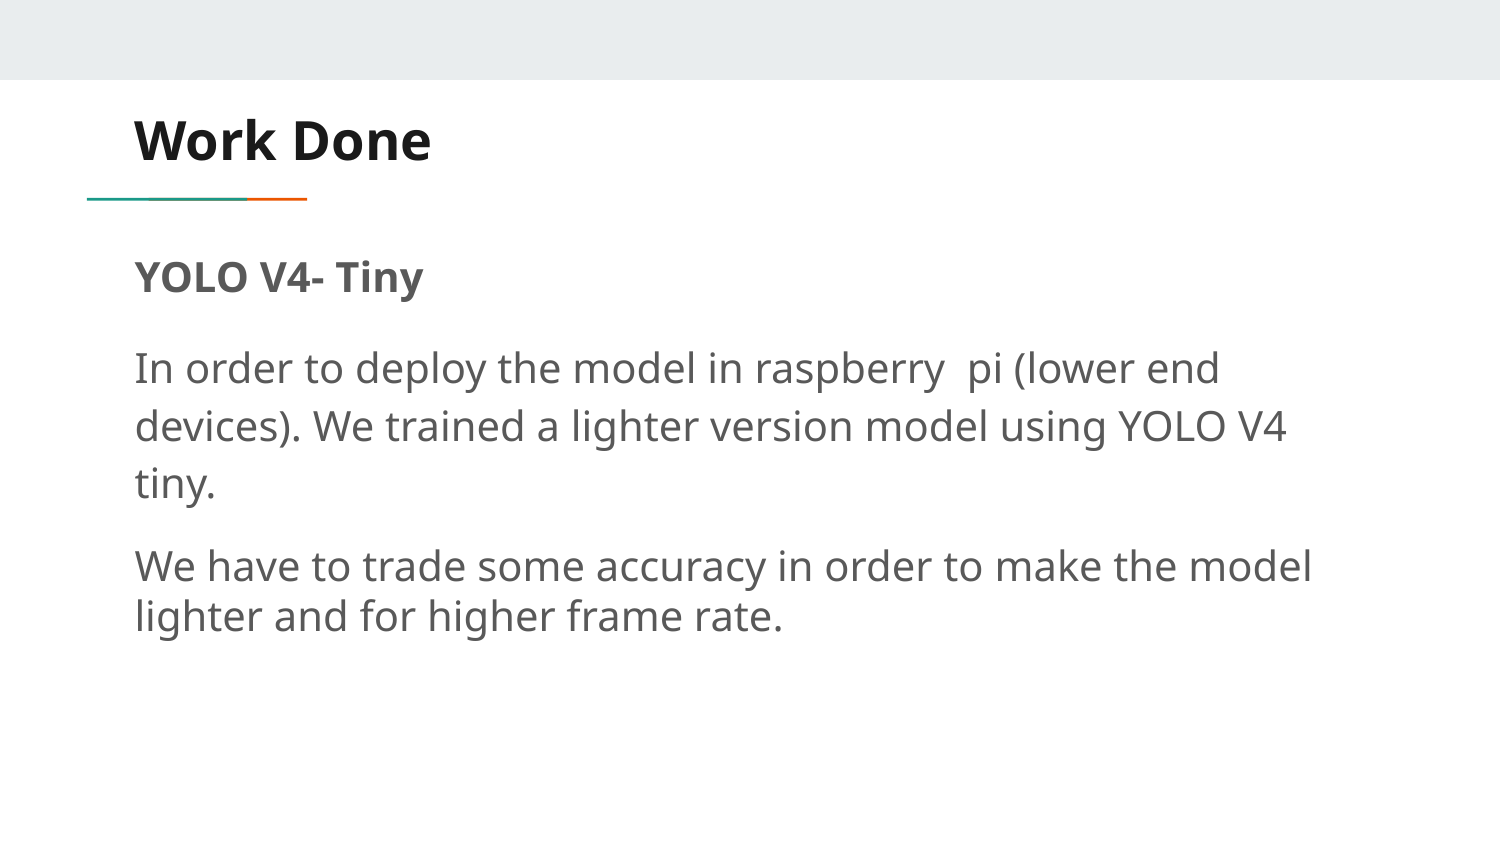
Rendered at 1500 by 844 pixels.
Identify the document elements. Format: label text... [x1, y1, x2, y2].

list YOLO V4- Tiny In order to deploy the model in raspberry pi (lower end devices). We trained a lighter version model using YOLO V4 tiny. We have to trade some accuracy in order to make the model lighter and for higher frame rate. [119, 228, 1381, 600]
title Work Done [119, 91, 1381, 180]
